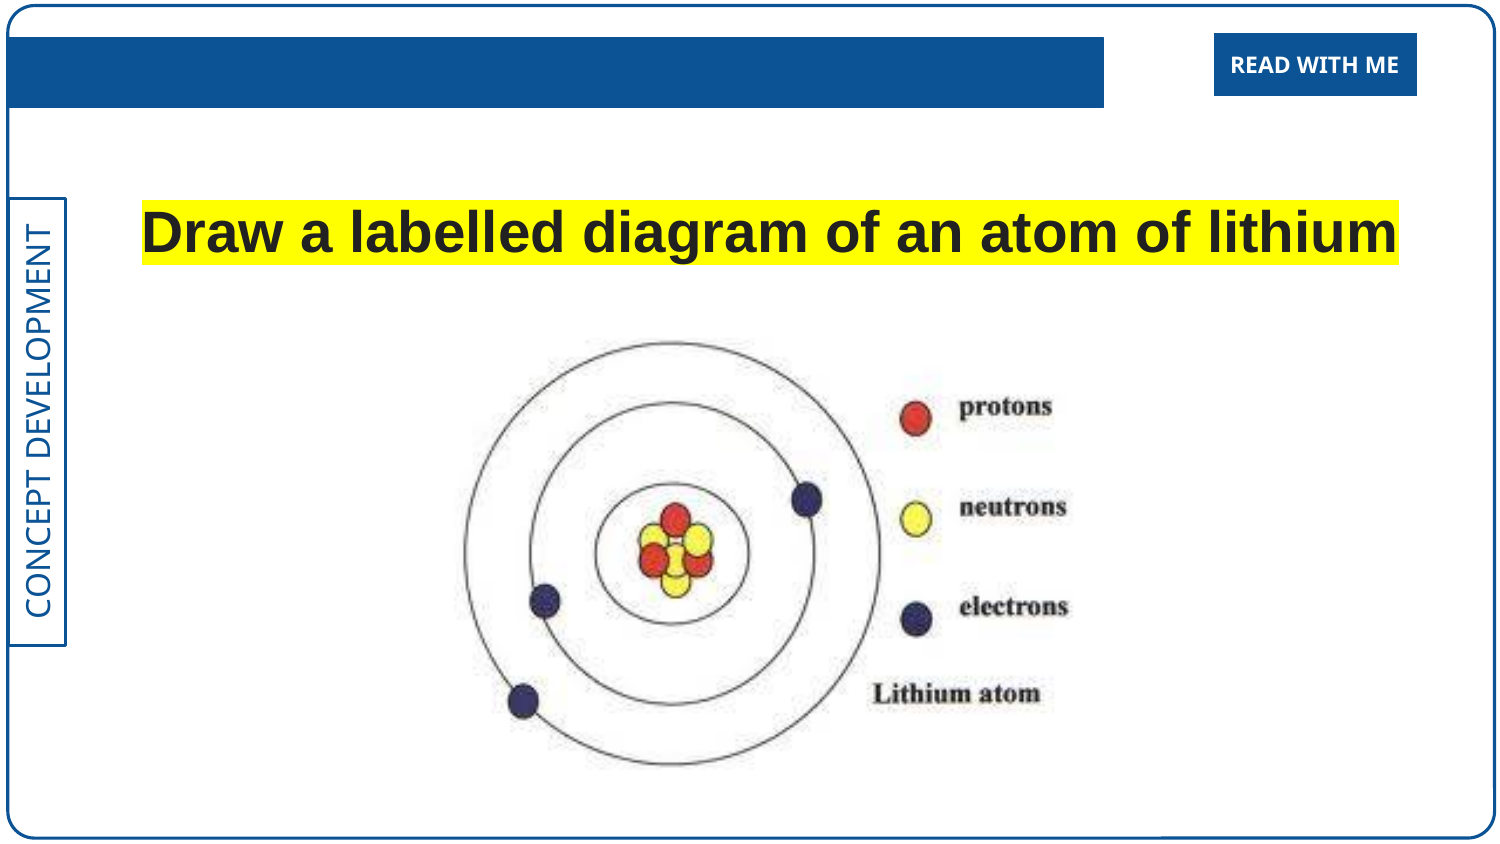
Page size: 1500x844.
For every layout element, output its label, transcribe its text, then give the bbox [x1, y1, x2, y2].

text_box Draw a labelled diagram of an atom of lithium [91, 83, 1432, 372]
picture [415, 326, 1097, 782]
table_header READ WITH ME [1216, 35, 1415, 83]
